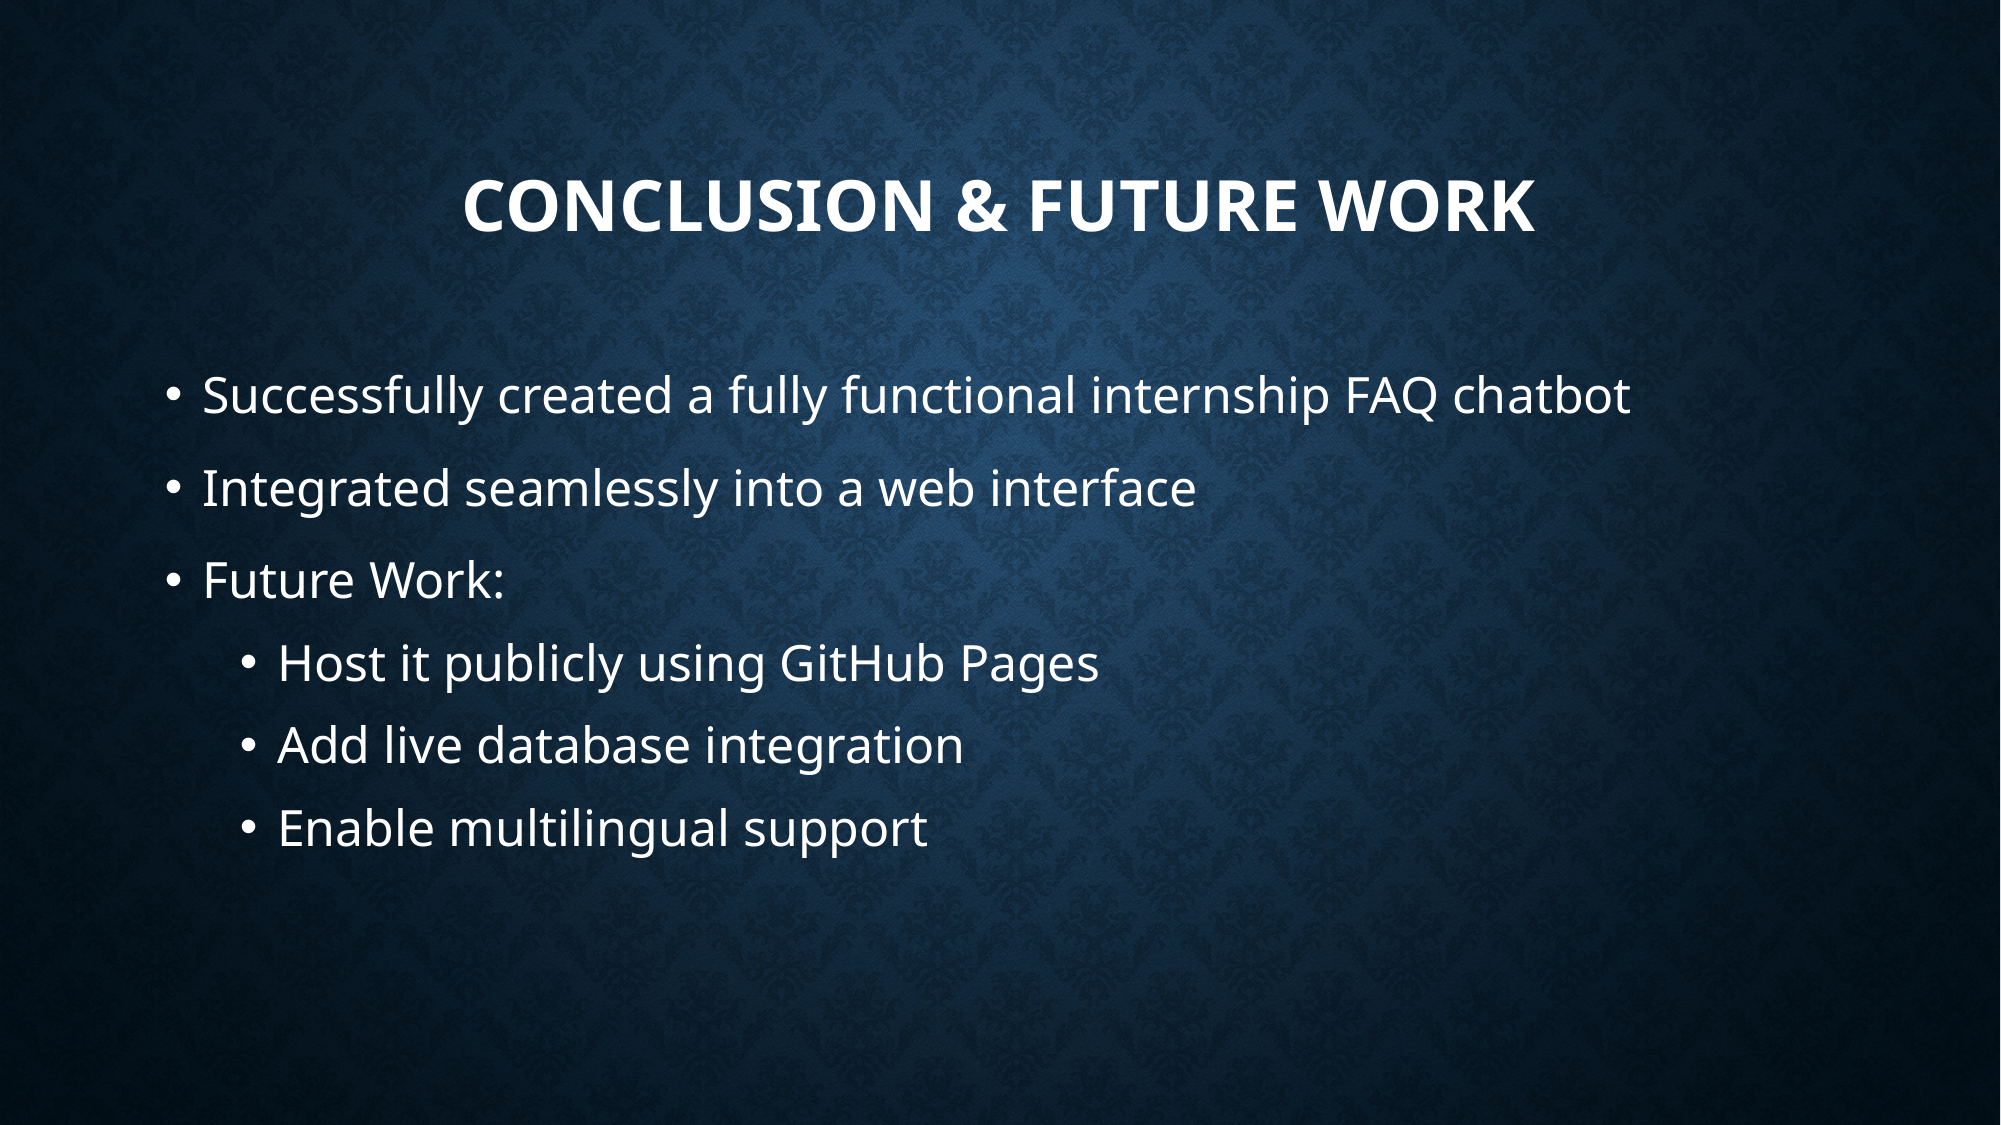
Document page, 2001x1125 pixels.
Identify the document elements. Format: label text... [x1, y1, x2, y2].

list Successfully created a fully functional internship FAQ chatbot Integrated seamlessly into a web interface Future Work: Host it publicly using GitHub Pages Add live database integration Enable multilingual support [149, 343, 1849, 950]
title Conclusion & Future Work [149, 99, 1849, 318]
